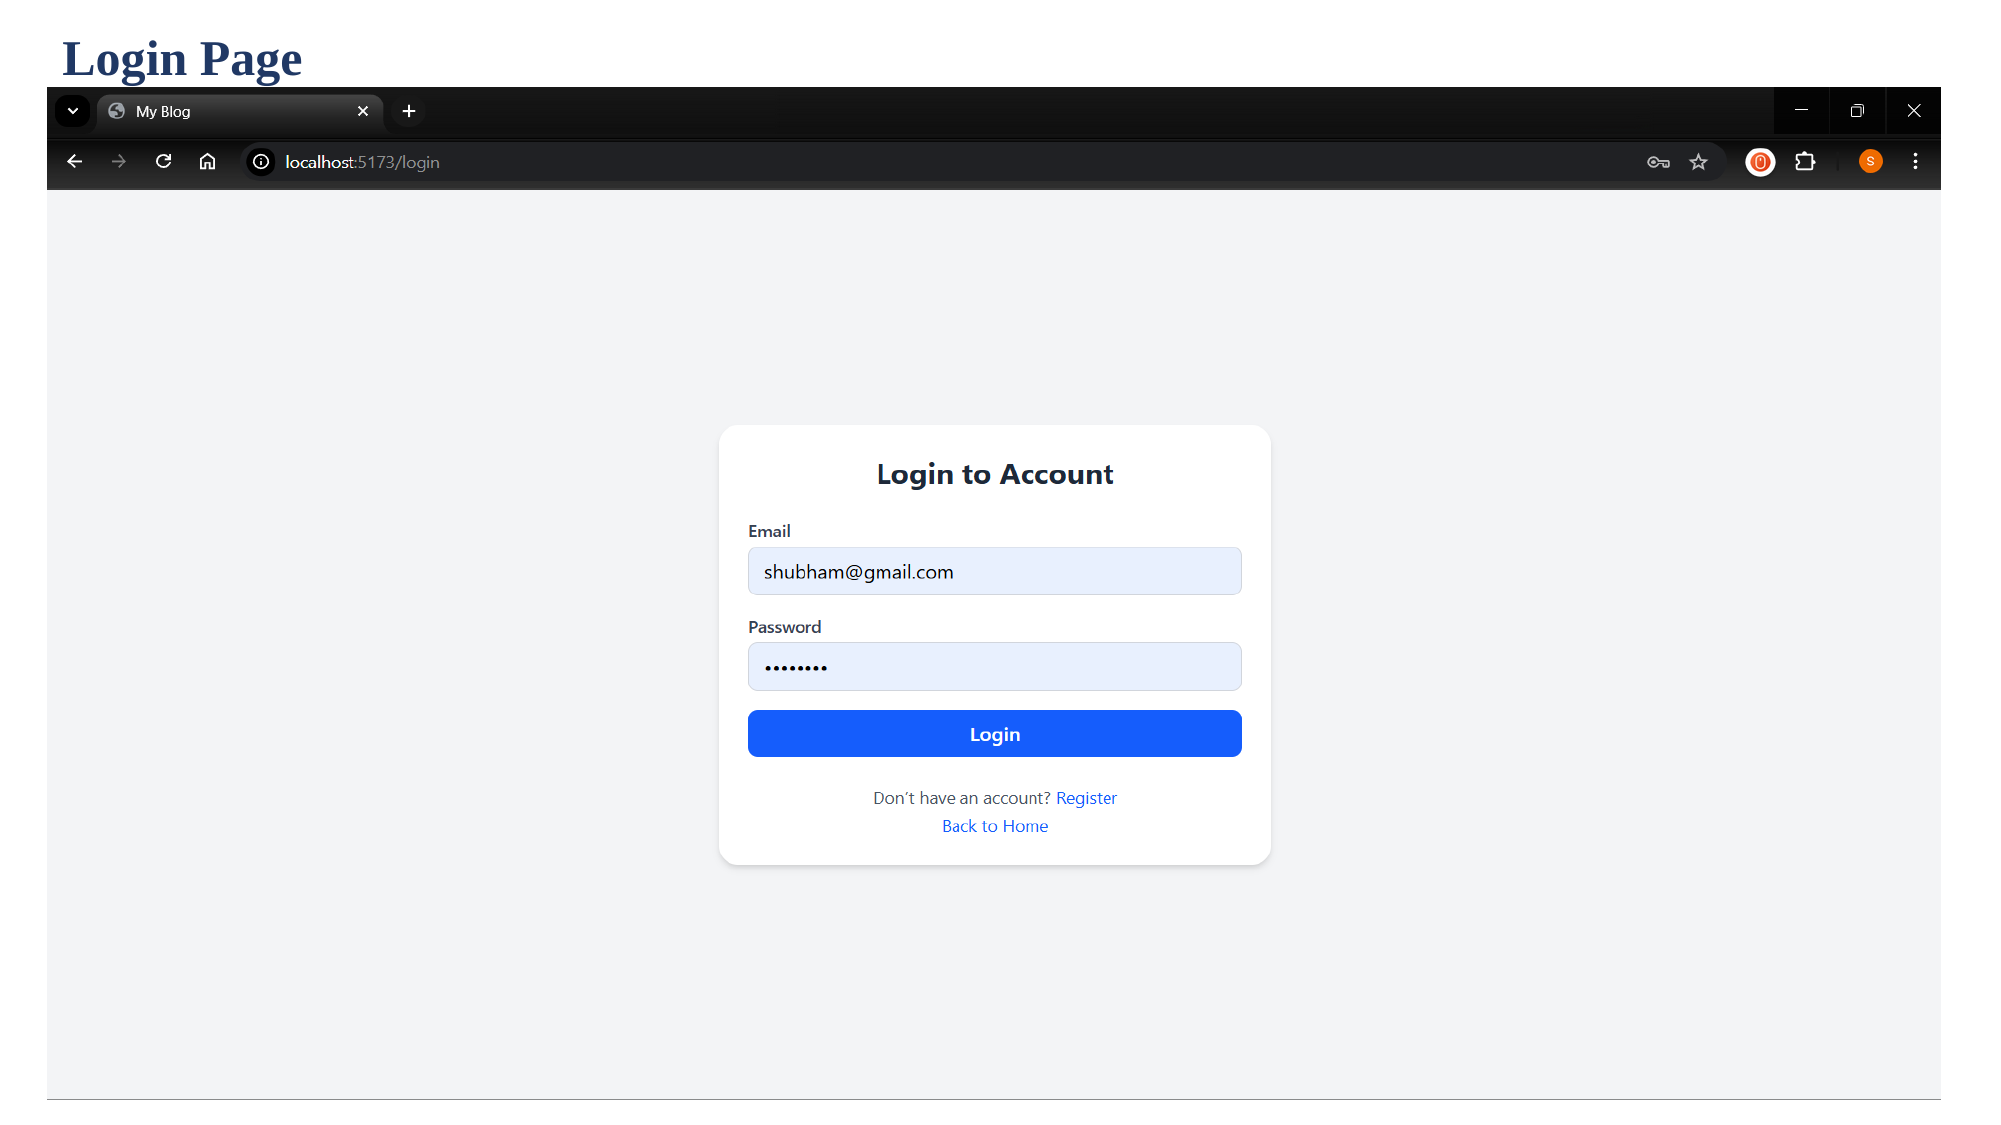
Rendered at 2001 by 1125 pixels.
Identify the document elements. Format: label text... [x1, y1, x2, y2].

picture [47, 87, 1941, 1100]
text_box Login Page [47, 25, 1709, 87]
